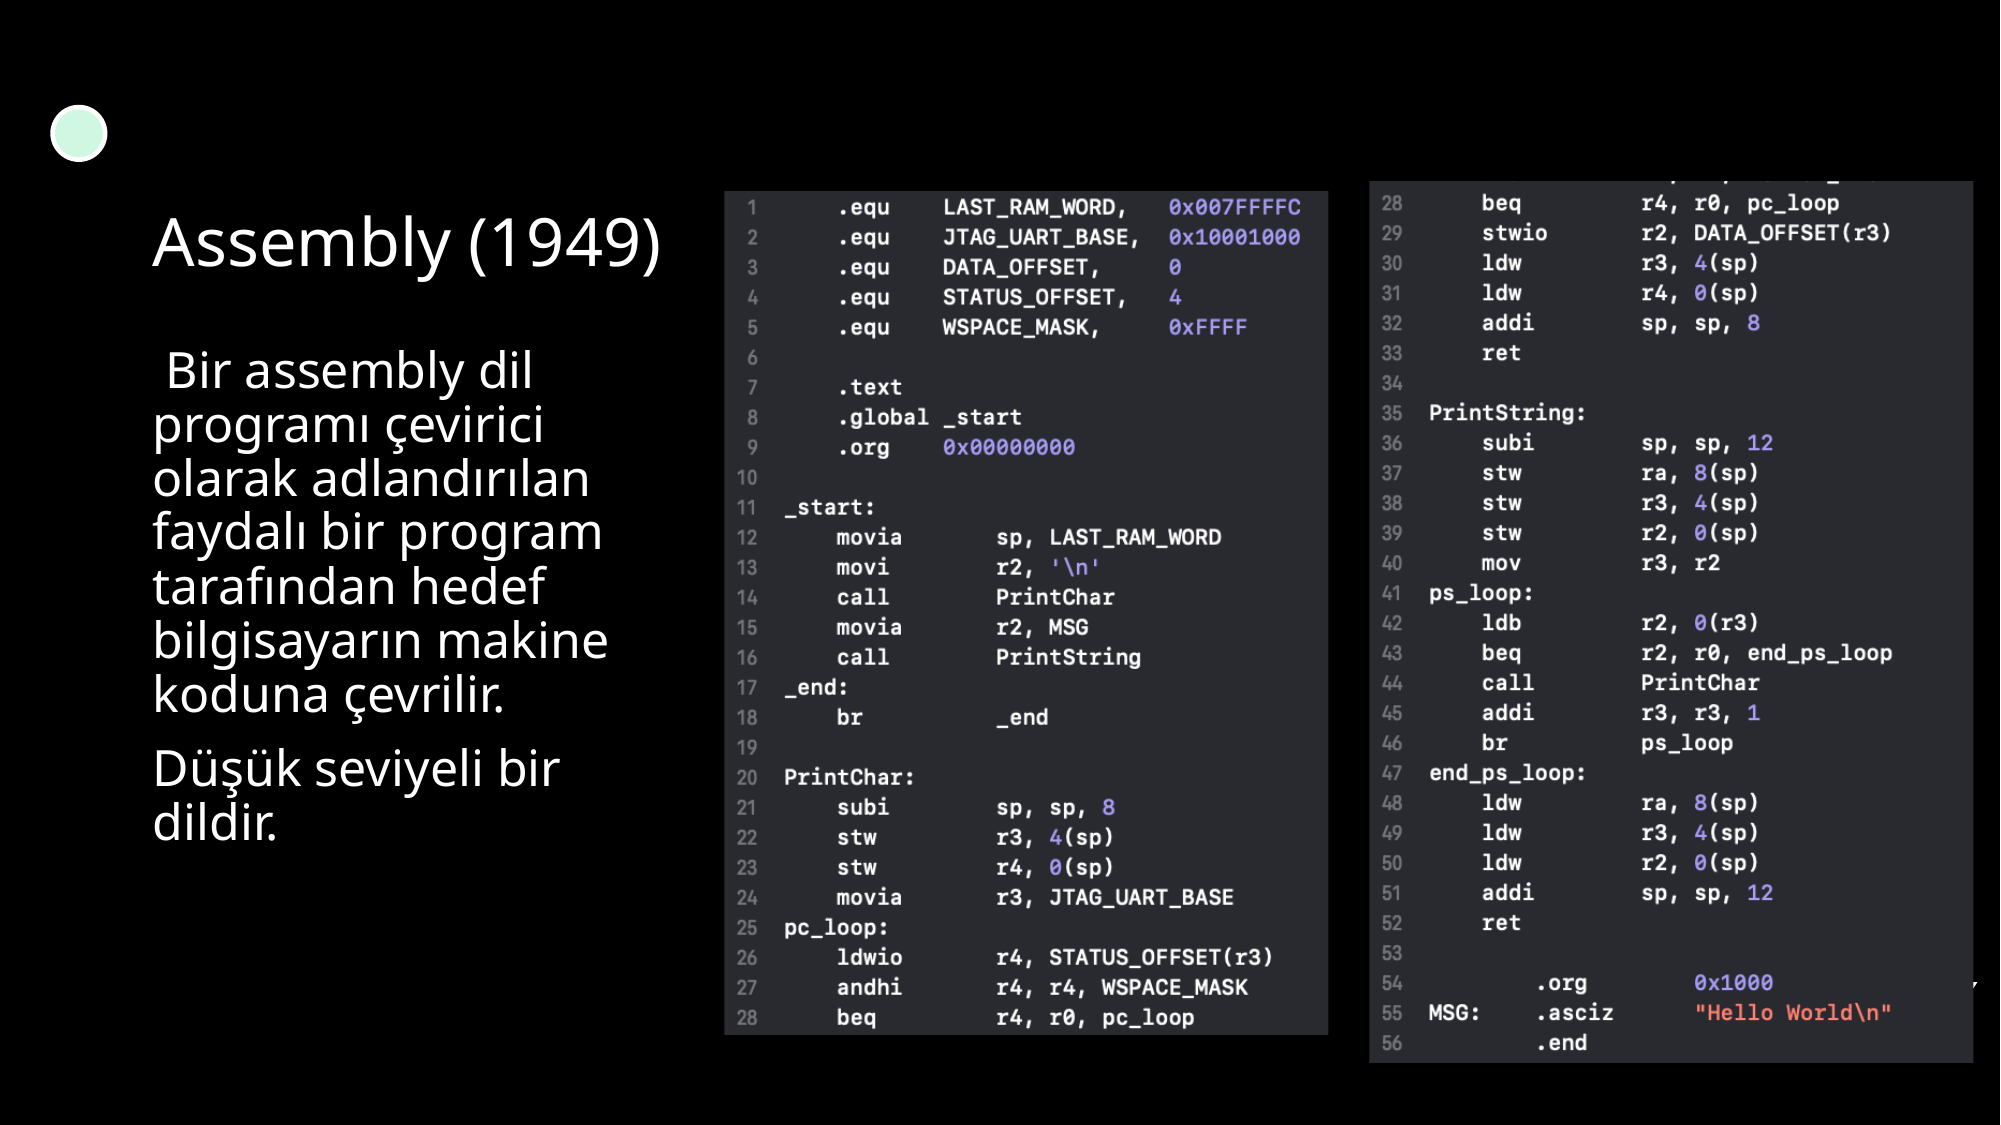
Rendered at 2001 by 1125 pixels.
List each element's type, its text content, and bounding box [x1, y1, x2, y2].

title Assembly (1949) [137, 75, 783, 289]
list Bir assembly dil programı çevirici olarak adlandırılan faydalı bir program tarafından hedef bilgisayarın makine koduna çevrilir. Düşük seviyeli bir dildir. [137, 337, 706, 963]
picture [1369, 181, 1974, 1063]
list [724, 191, 1329, 1035]
